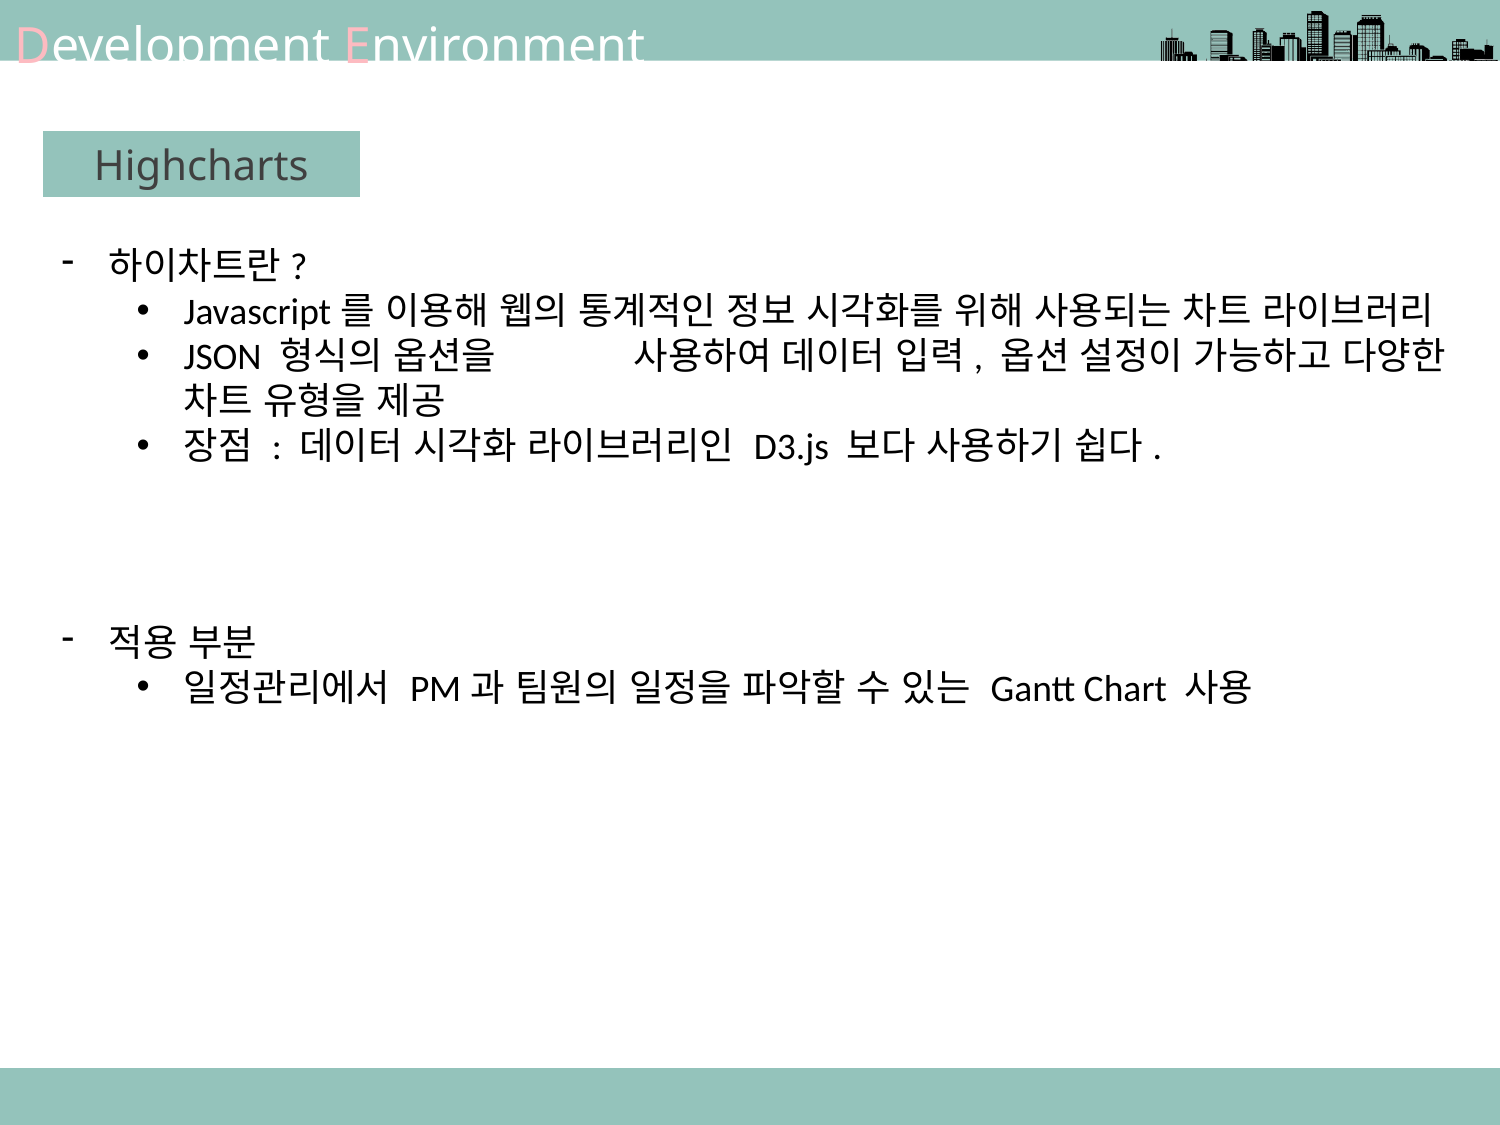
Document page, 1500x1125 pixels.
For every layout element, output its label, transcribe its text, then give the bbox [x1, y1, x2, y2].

text_box [0, 0, 1500, 62]
picture [1157, 11, 1500, 61]
text_box Development Environment [0, 4, 955, 83]
text_box Highcharts [43, 131, 360, 197]
text_box 적용 부분 일정관리에서 PM과 팀원의 일정을 파악할 수 있는 Gantt Chart 사용 [46, 611, 1464, 716]
text_box [0, 1067, 1500, 1125]
text_box 하이차트란? Javascript를 이용해 웹의 통계적인 정보 시각화를 위해 사용되는 차트 라이브러리 JSON 형식의 옵션을 사용하여 데이터 입력, 옵션 설정이 가능하고 다양한 차트 유형을 제공 장점 : 데이터 시각화 라이브러리인 D3.js 보다 사용하기 쉽다. [46, 234, 1464, 475]
